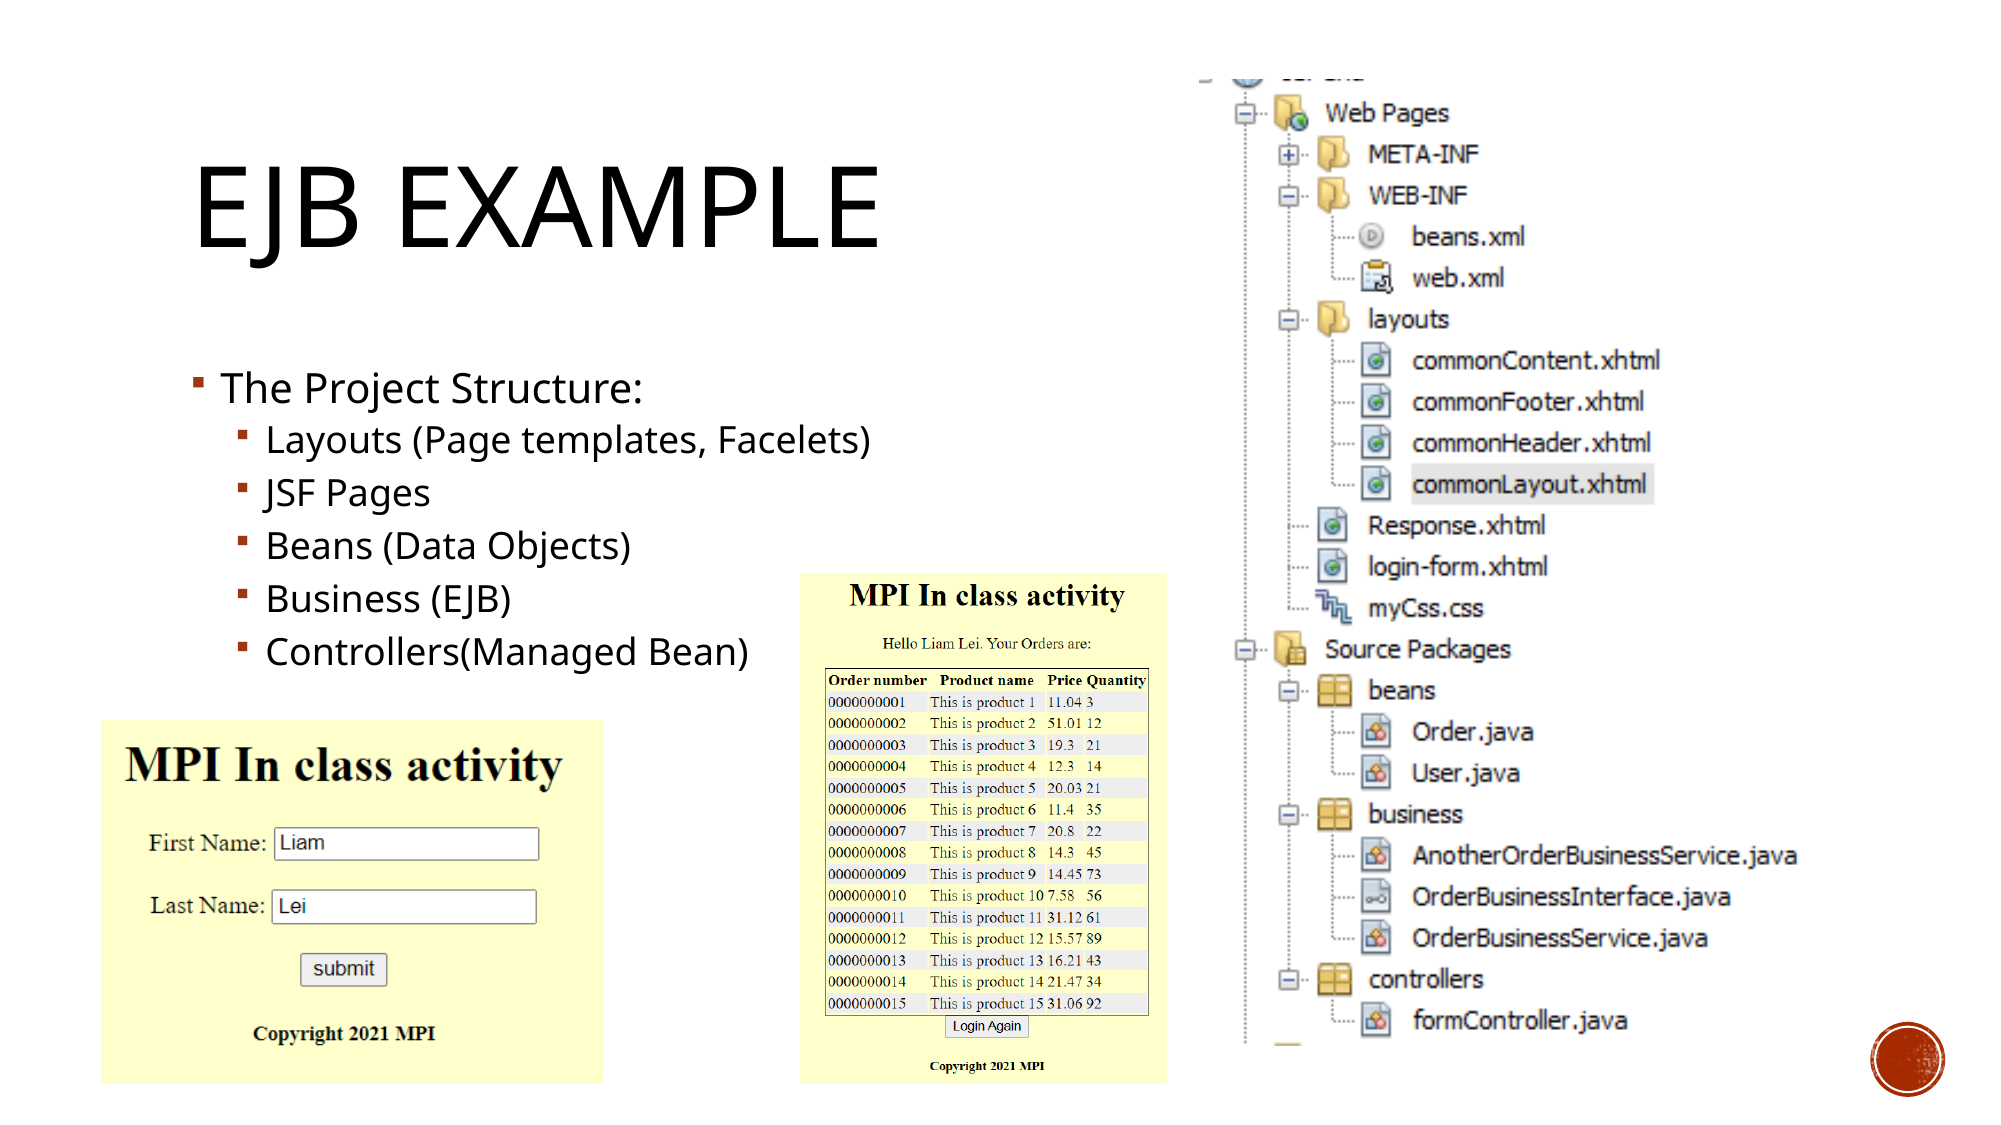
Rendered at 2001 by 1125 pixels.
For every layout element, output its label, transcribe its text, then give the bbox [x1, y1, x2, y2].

title EJB Example [175, 79, 1199, 344]
picture [1202, 79, 1826, 1044]
picture [803, 577, 1165, 1083]
picture [104, 723, 602, 1083]
list The Project Structure: Layouts (Page templates, Facelets) JSF Pages Beans (Data Objects) Business (EJB) Controllers(Managed Bean) [175, 360, 956, 1013]
